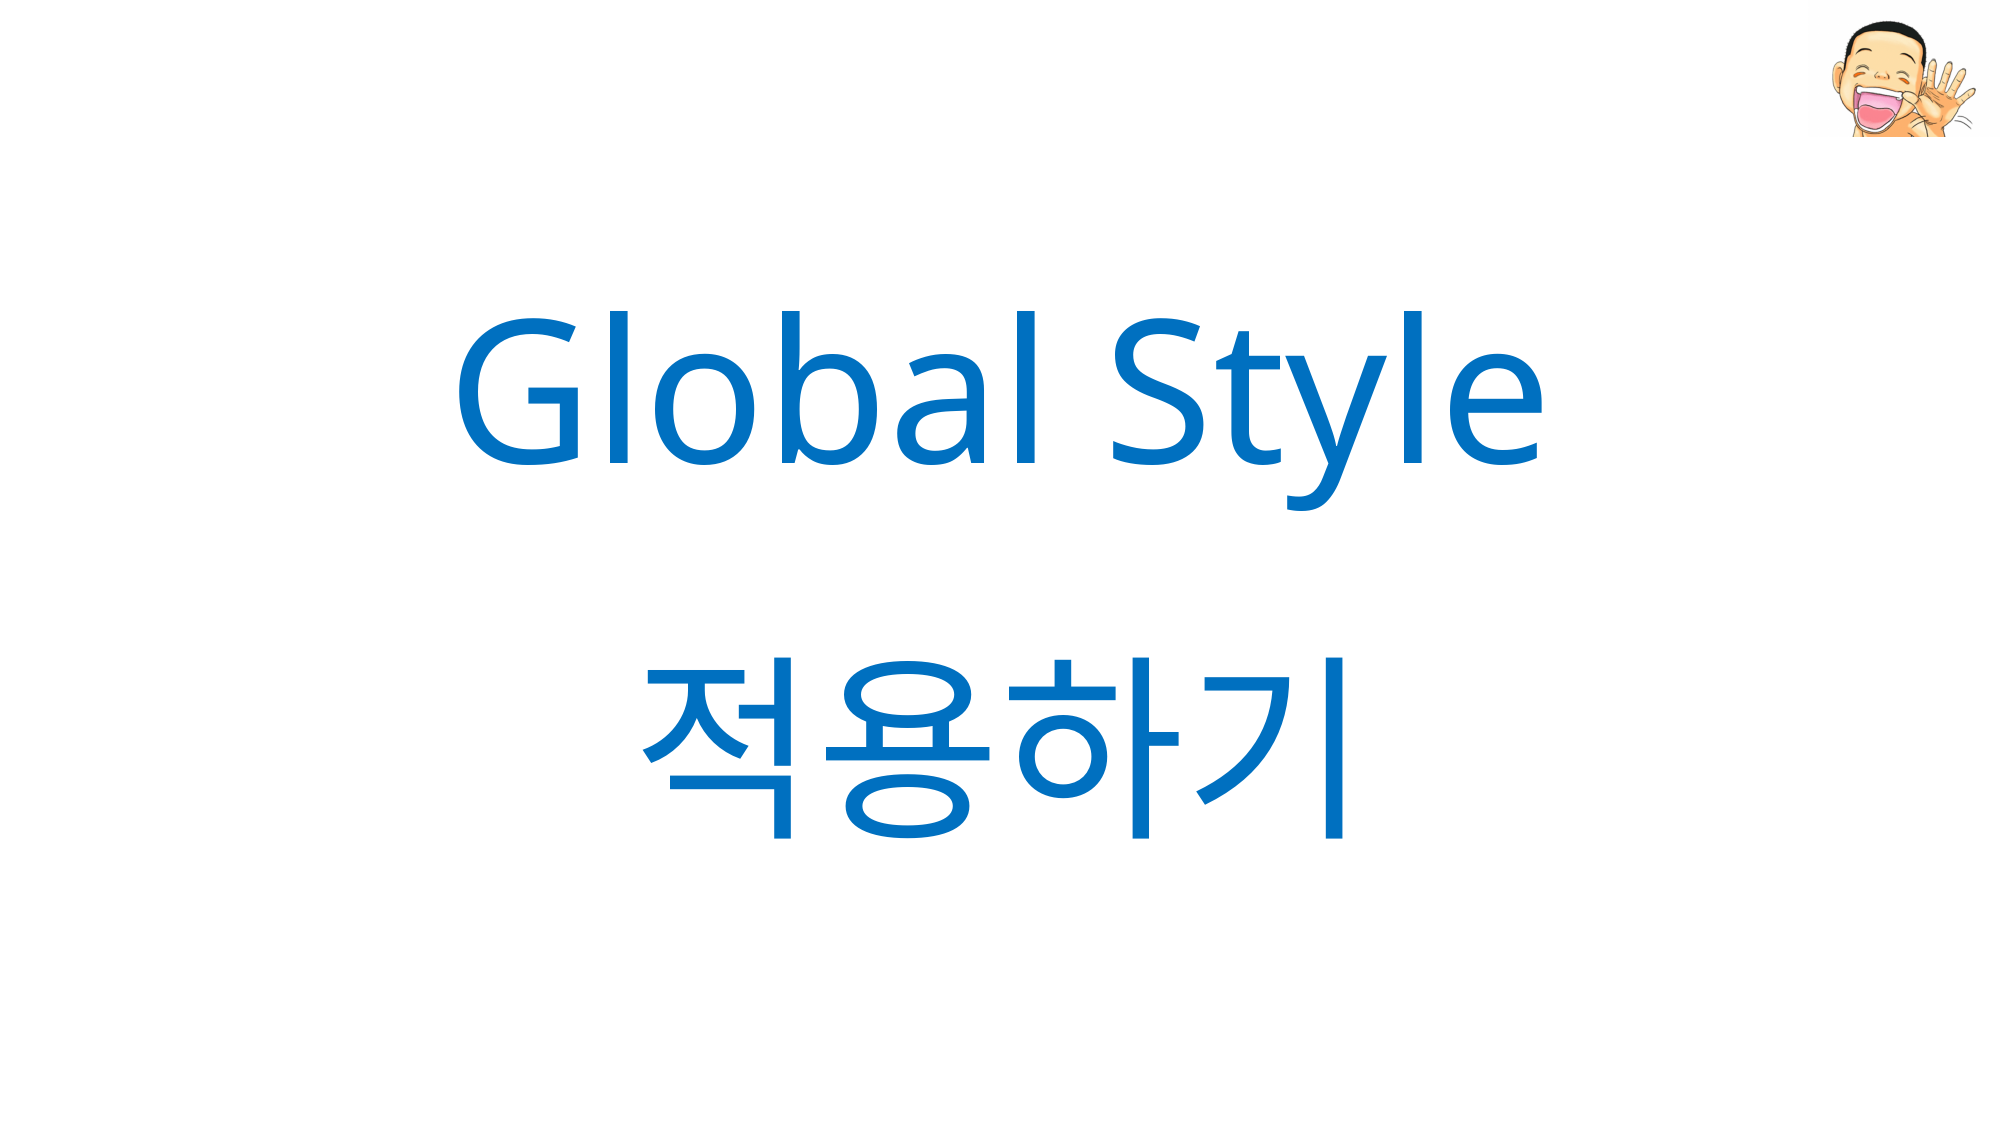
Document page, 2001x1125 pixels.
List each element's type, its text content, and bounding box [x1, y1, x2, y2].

text_box Global Style 적용하기 [0, 136, 2000, 872]
picture [1808, 0, 2000, 136]
